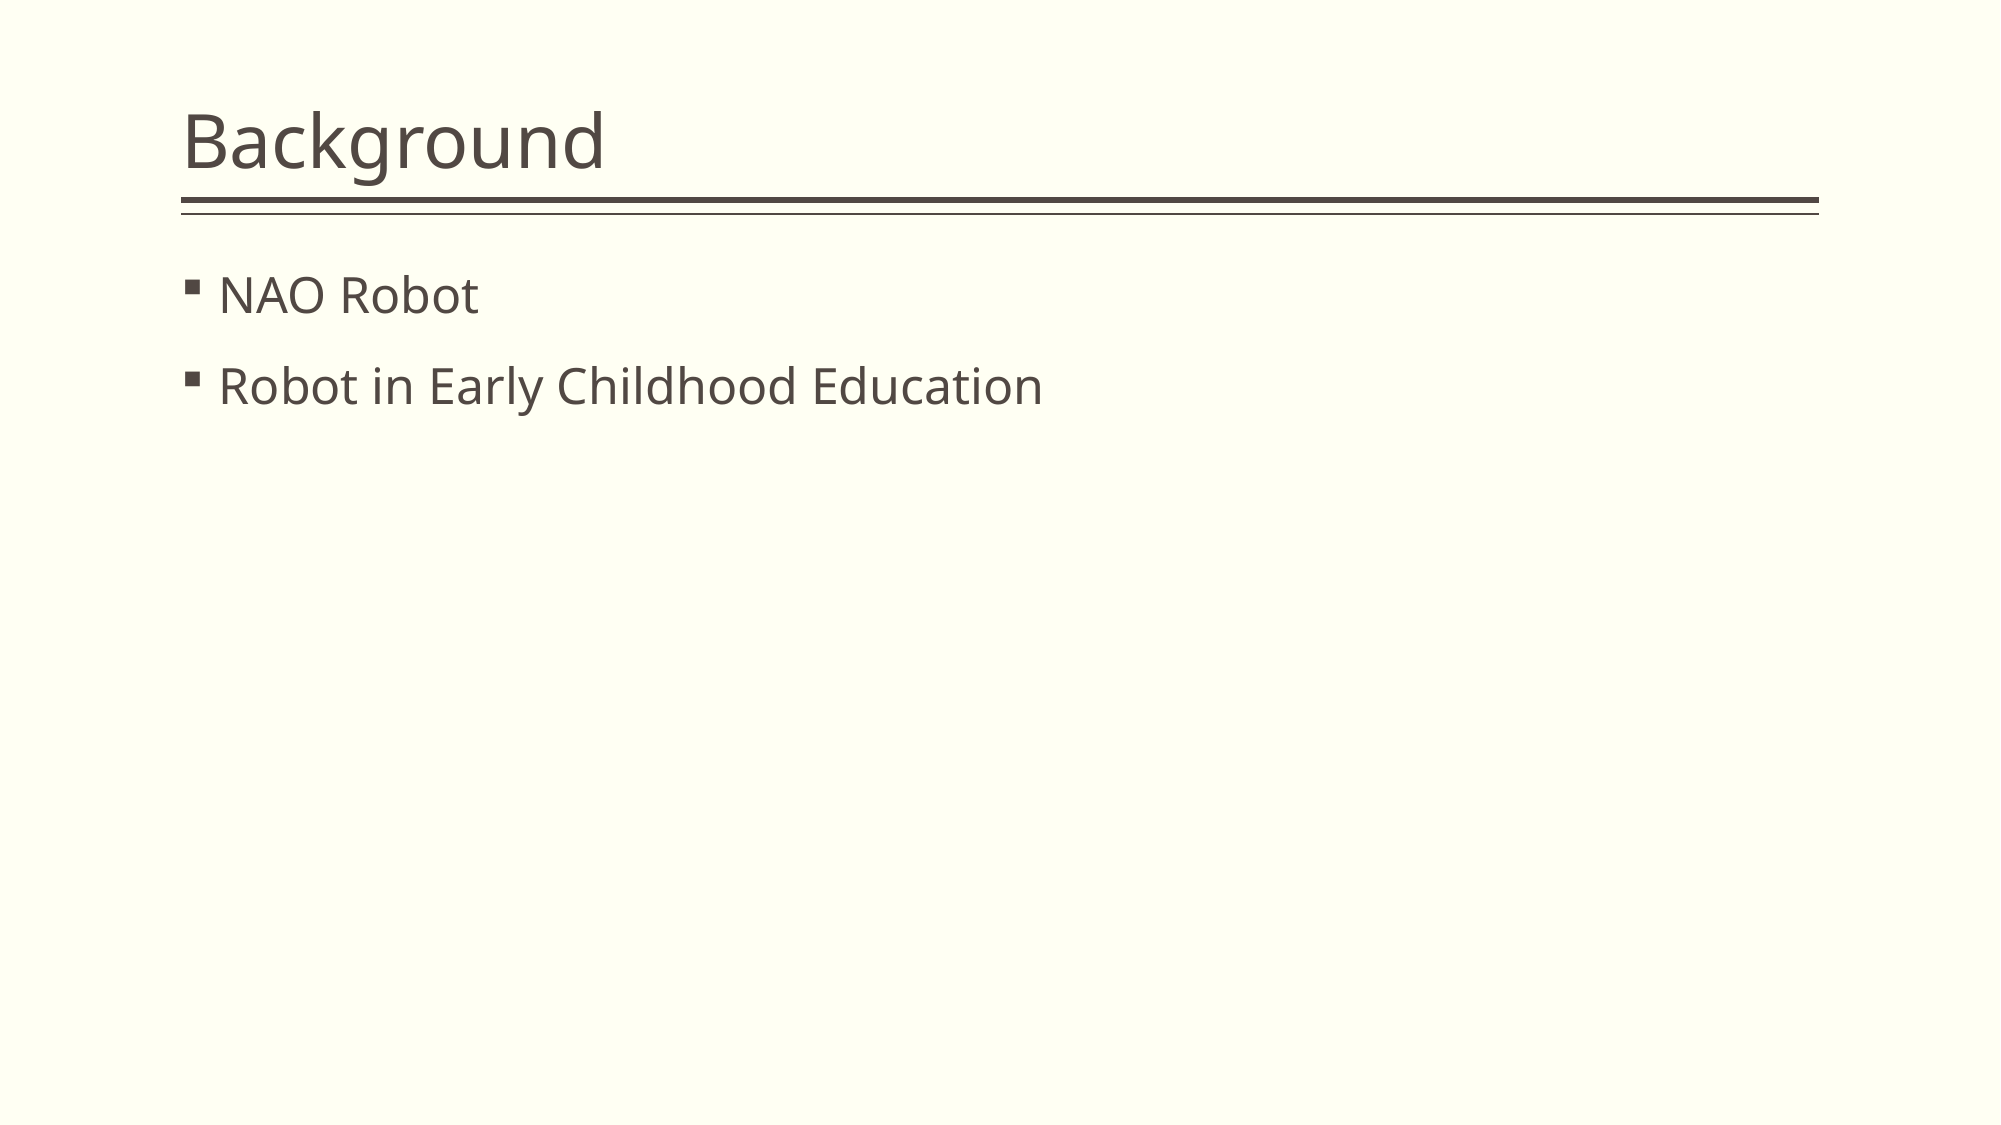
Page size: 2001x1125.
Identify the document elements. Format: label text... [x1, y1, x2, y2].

title Background [181, 12, 1819, 193]
list NAO Robot Robot in Early Childhood Education [181, 262, 1819, 1013]
